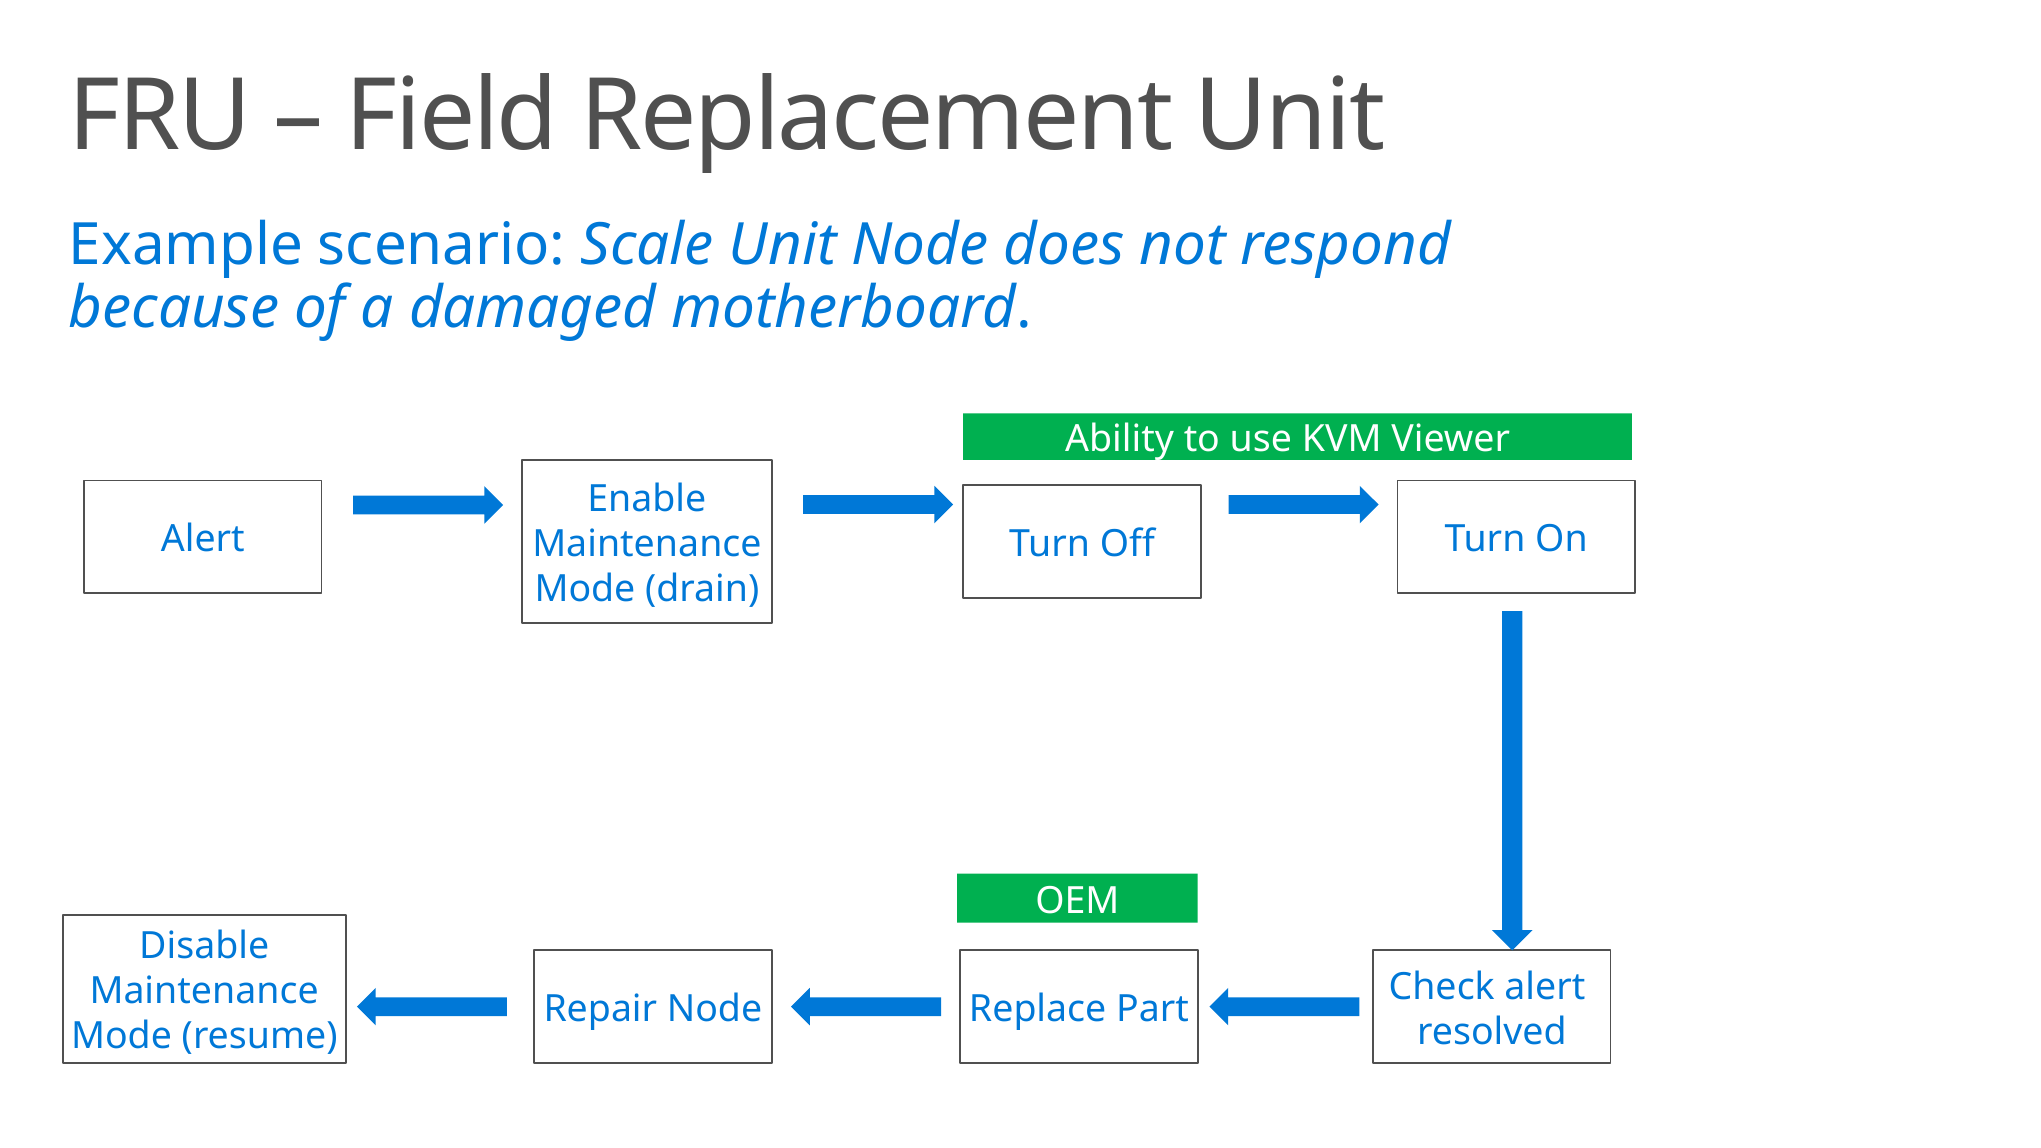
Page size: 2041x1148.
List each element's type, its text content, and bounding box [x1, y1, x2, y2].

text_box [1491, 610, 1534, 952]
text_box [802, 484, 954, 525]
text_box [356, 987, 508, 1027]
text_box Replace Part [959, 949, 1199, 1064]
text_box Ability to use KVM Viewer [962, 412, 1633, 461]
text_box Turn Off [962, 484, 1202, 599]
text_box [1227, 485, 1380, 525]
title FRU – Field Replacement Unit [45, 48, 1996, 199]
list Example scenario: Scale Unit Node does not respond because of a damaged motherboard. [45, 199, 1640, 357]
text_box [1208, 987, 1361, 1027]
text_box Disable Maintenance Mode (resume) [62, 914, 347, 1064]
text_box Alert [83, 480, 322, 594]
text_box Repair Node [533, 949, 773, 1064]
text_box [352, 485, 504, 525]
text_box [790, 987, 942, 1027]
text_box Check alert resolved [1372, 949, 1611, 1064]
text_box Enable Maintenance Mode (drain) [521, 459, 773, 624]
text_box OEM [956, 873, 1199, 924]
text_box Turn On [1397, 480, 1636, 594]
